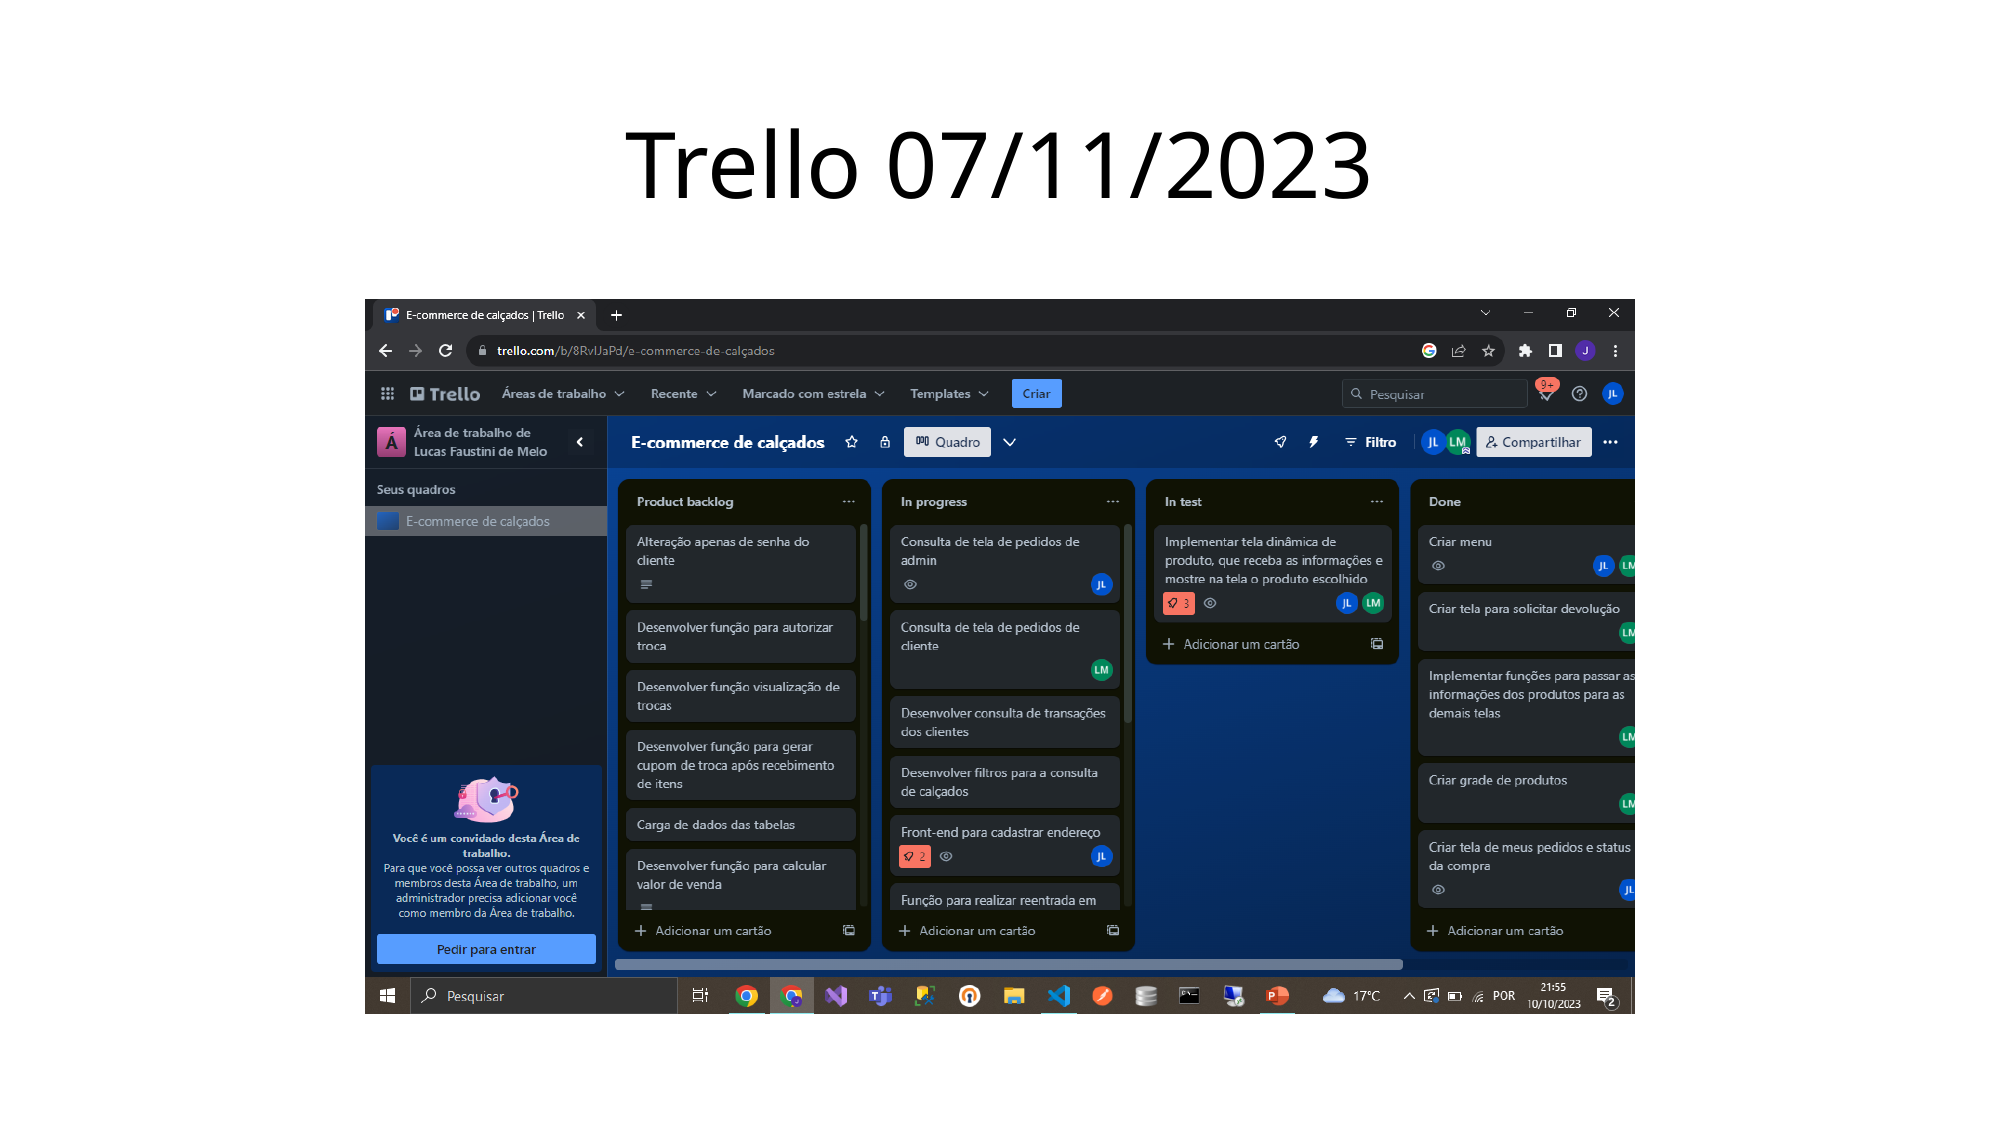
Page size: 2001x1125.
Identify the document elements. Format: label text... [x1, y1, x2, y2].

title Trello 07/11/2023 [137, 59, 1863, 278]
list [365, 299, 1635, 1014]
